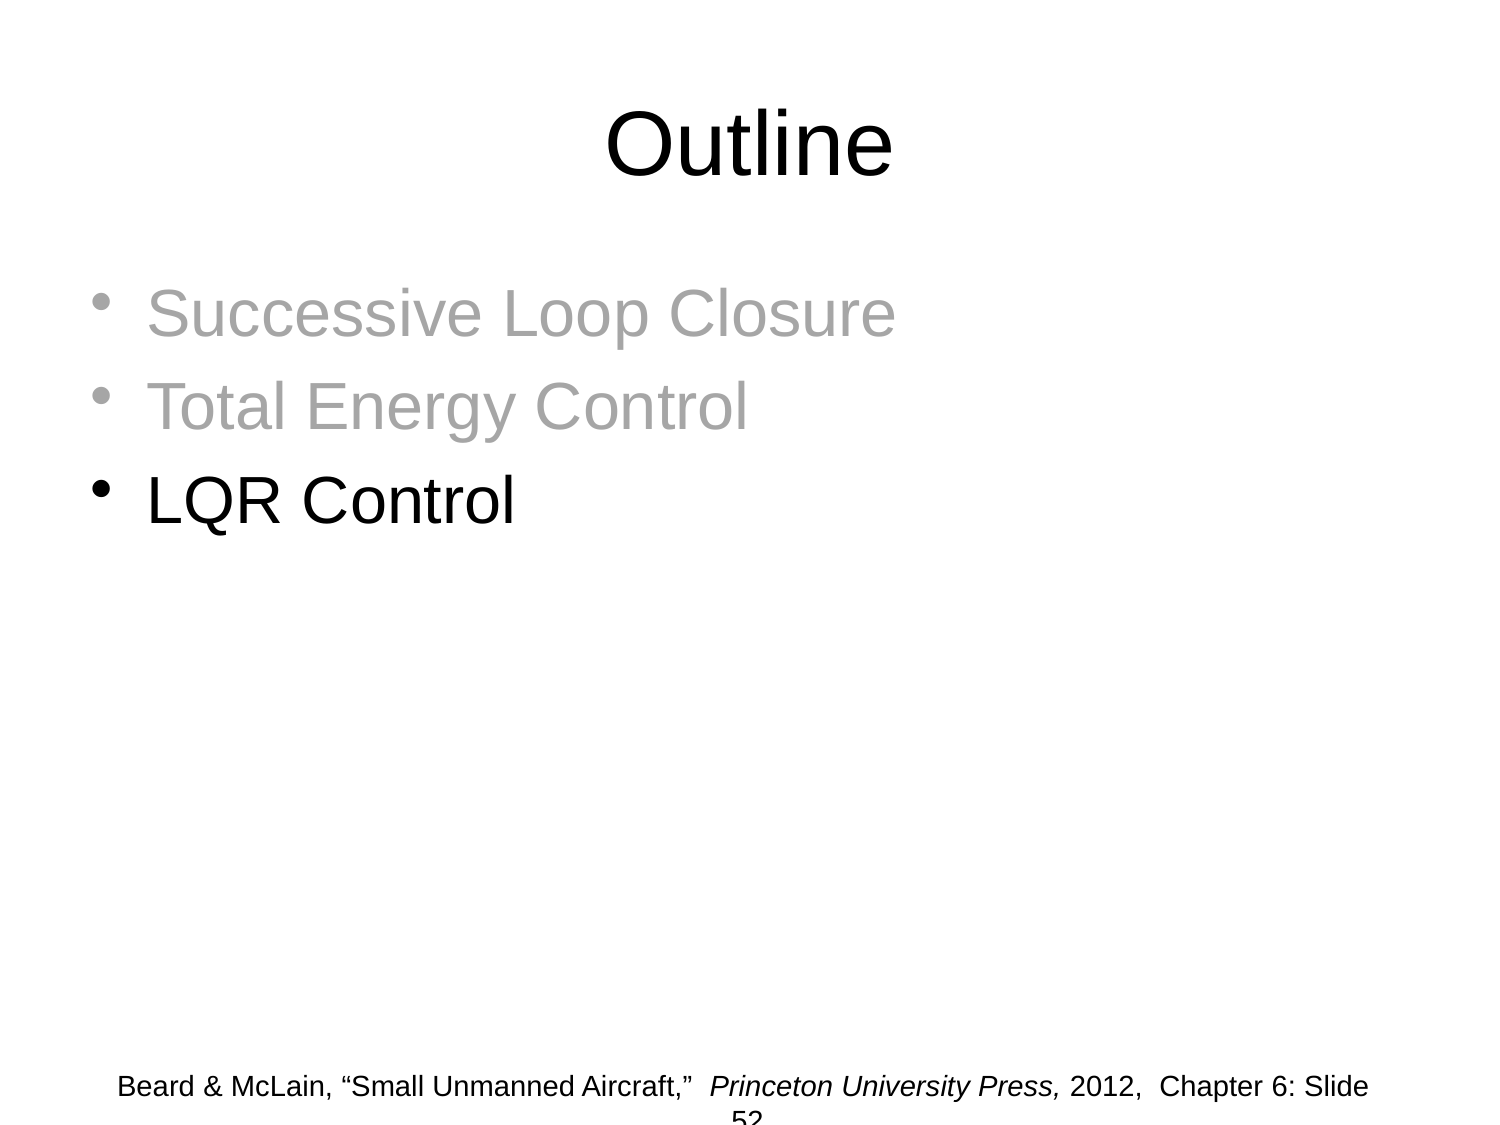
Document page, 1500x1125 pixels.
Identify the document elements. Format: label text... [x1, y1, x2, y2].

list Successive Loop Closure Total Energy Control LQR Control [74, 262, 1426, 1006]
title Outline [74, 44, 1426, 233]
